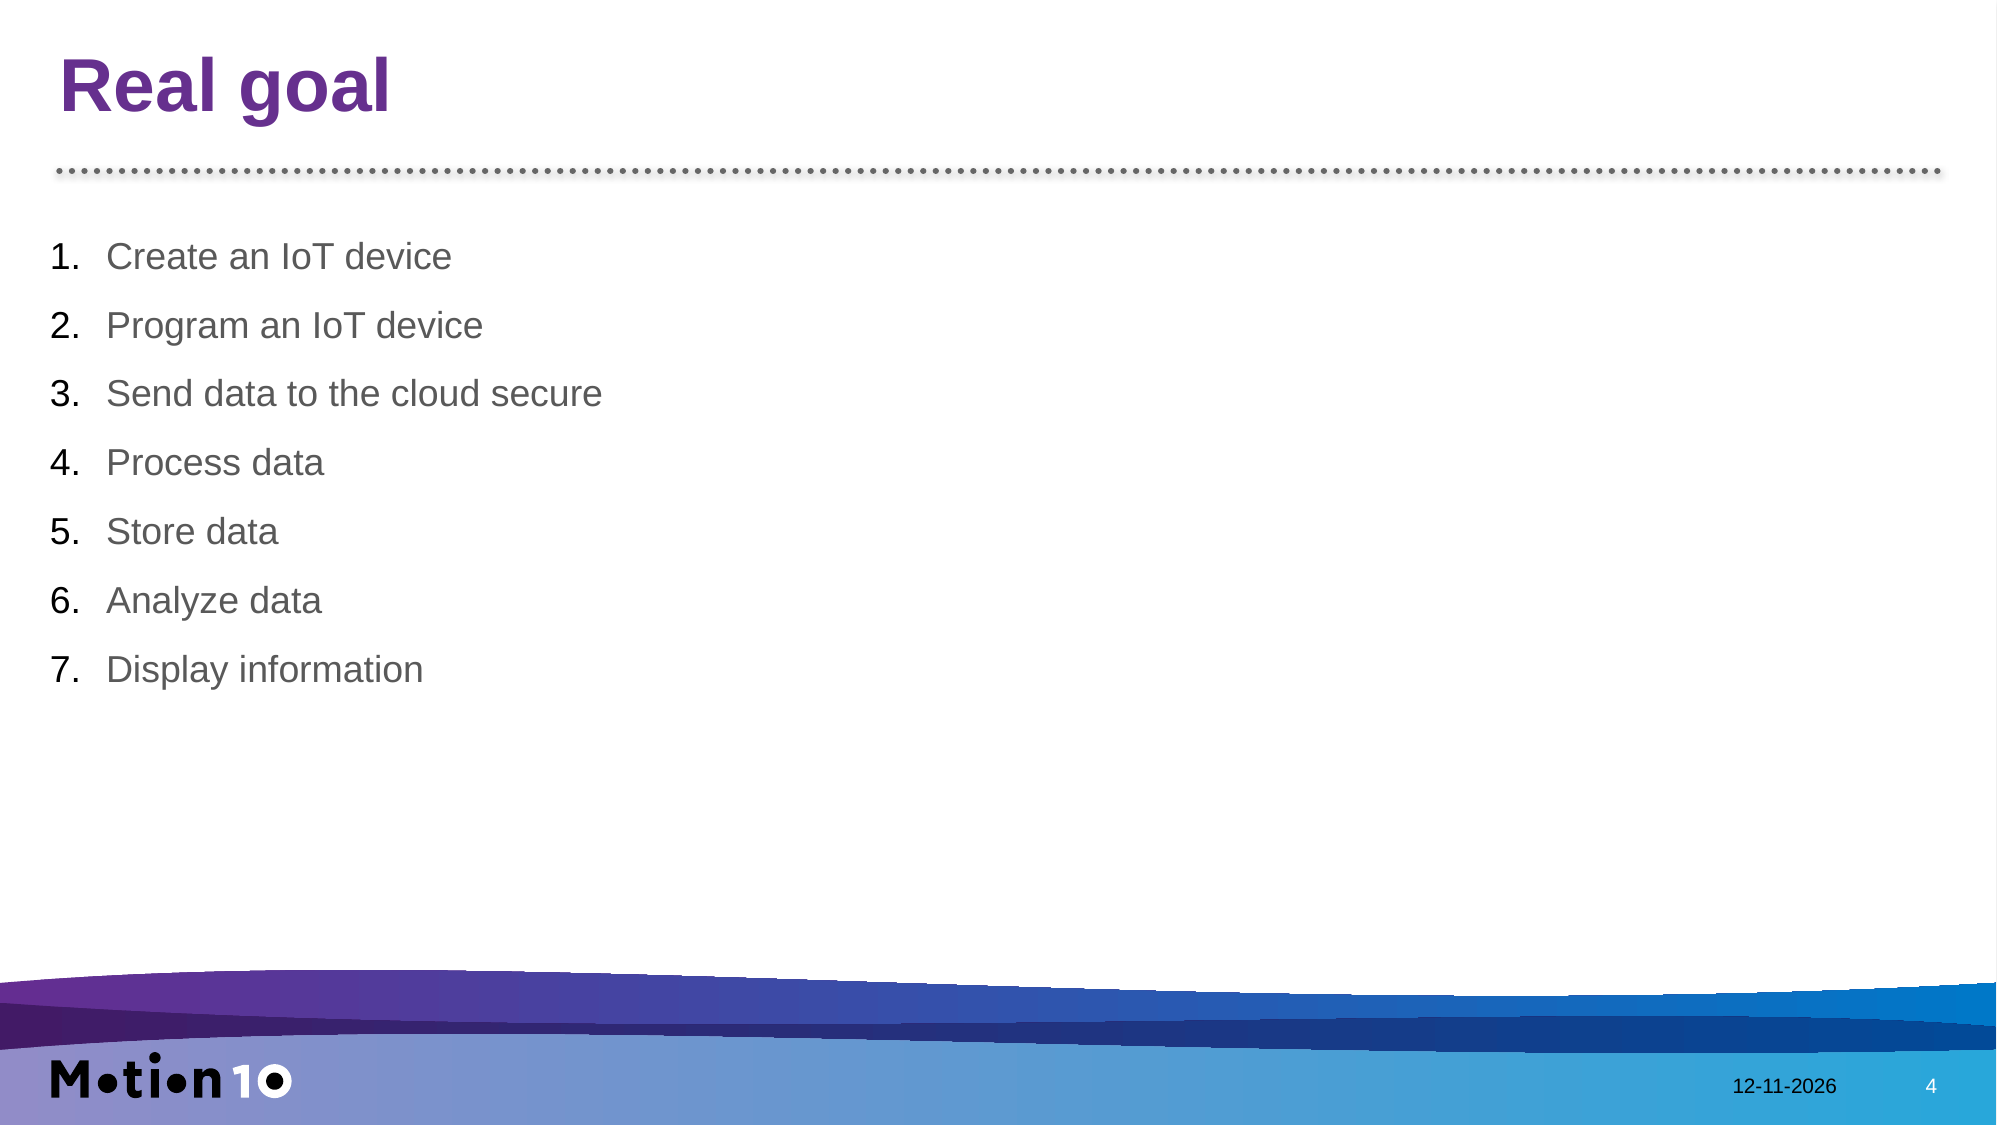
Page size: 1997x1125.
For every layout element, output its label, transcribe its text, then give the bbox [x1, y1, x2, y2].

list Create an IoT device Program an IoT device Send data to the cloud secure Process data Store data Analyze data Display information [49, 232, 1938, 946]
slide_number 4 [1827, 1055, 1953, 1116]
title Real goal [44, 7, 1938, 155]
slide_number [1385, 1055, 1827, 1116]
